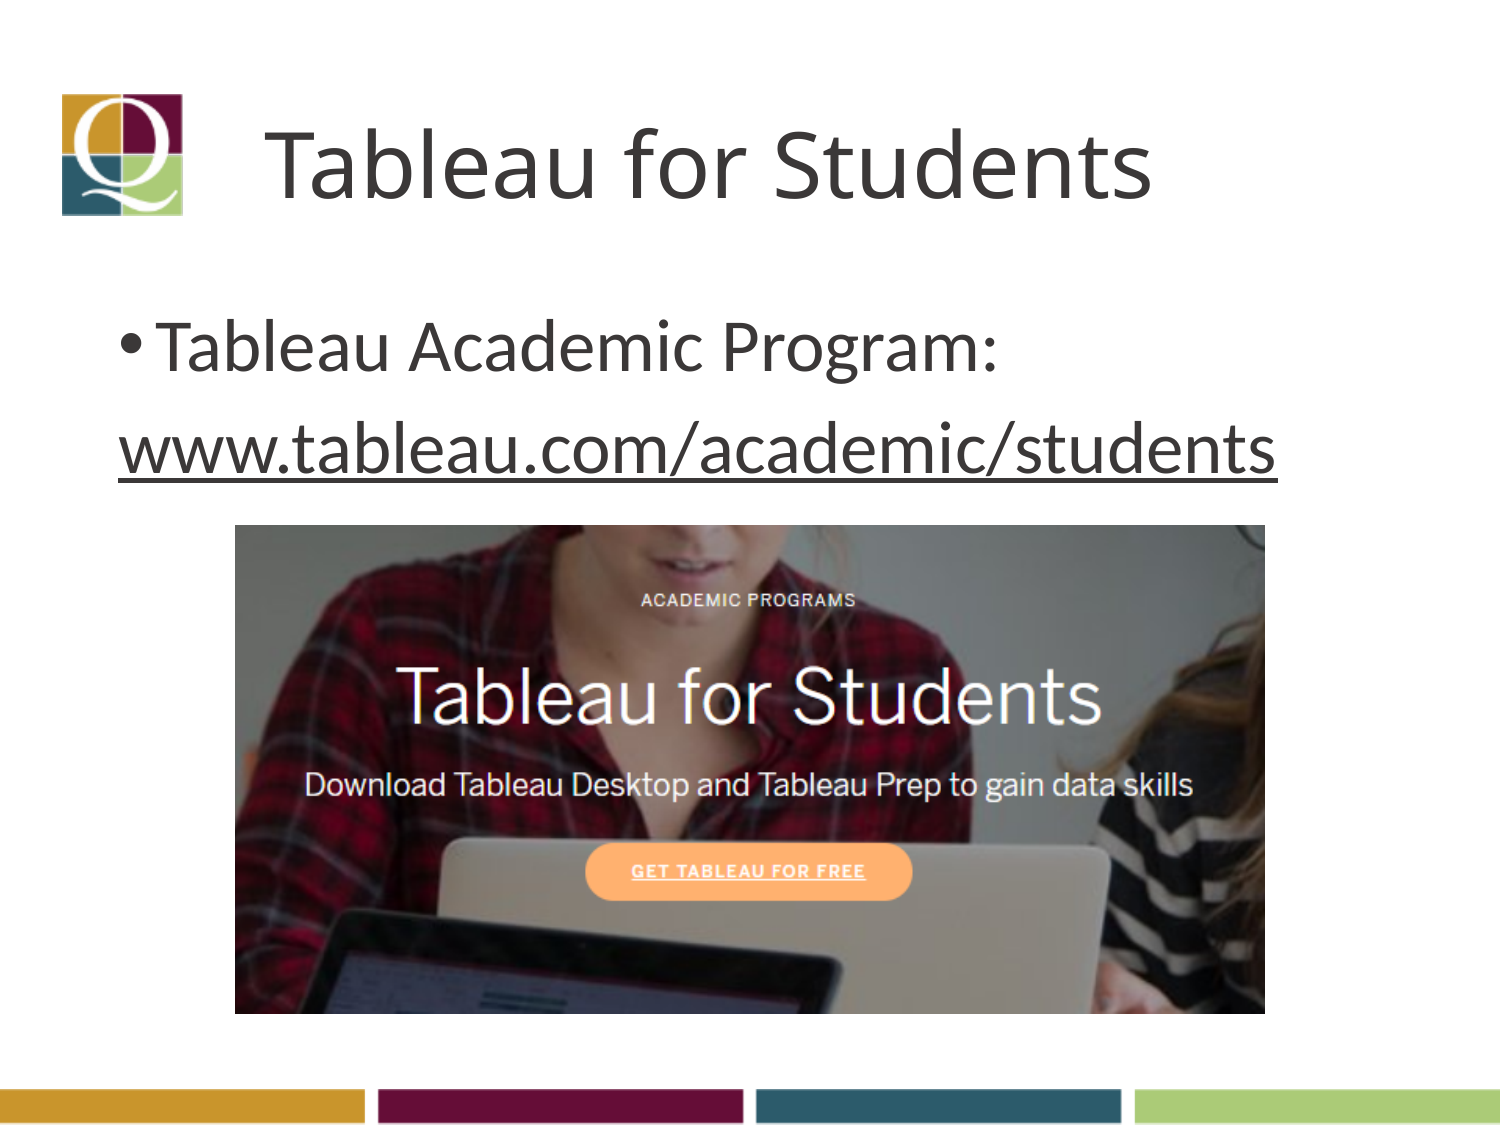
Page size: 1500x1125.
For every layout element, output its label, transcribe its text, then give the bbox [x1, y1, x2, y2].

picture [62, 94, 189, 216]
title Tableau for Students [249, 59, 1397, 278]
picture [0, 1089, 1500, 1125]
list Tableau Academic Program: www.tableau.com/academic/students [103, 299, 1397, 1014]
picture [235, 525, 1265, 1014]
